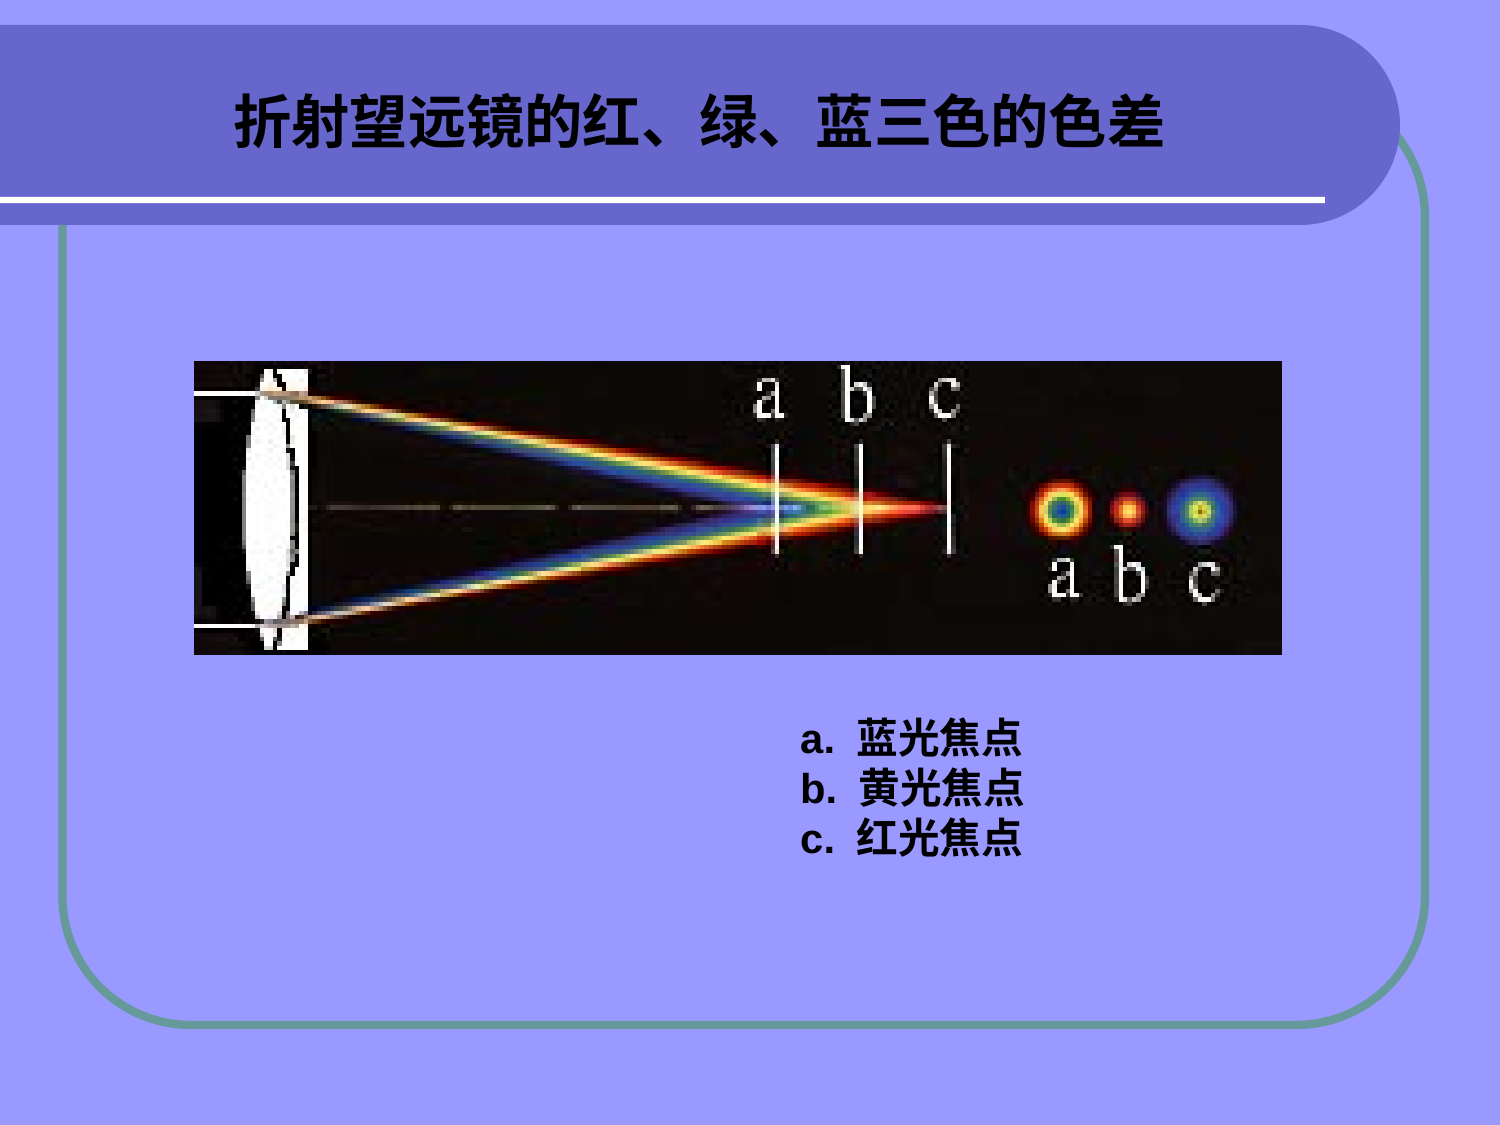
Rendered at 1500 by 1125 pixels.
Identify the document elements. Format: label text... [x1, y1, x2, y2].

text_box 折射望远镜的红、绿、蓝三色的色差 [218, 78, 1223, 163]
picture [194, 361, 1282, 655]
text_box a. 蓝光焦点 b. 黄光焦点 c. 红光焦点 [785, 704, 1140, 869]
